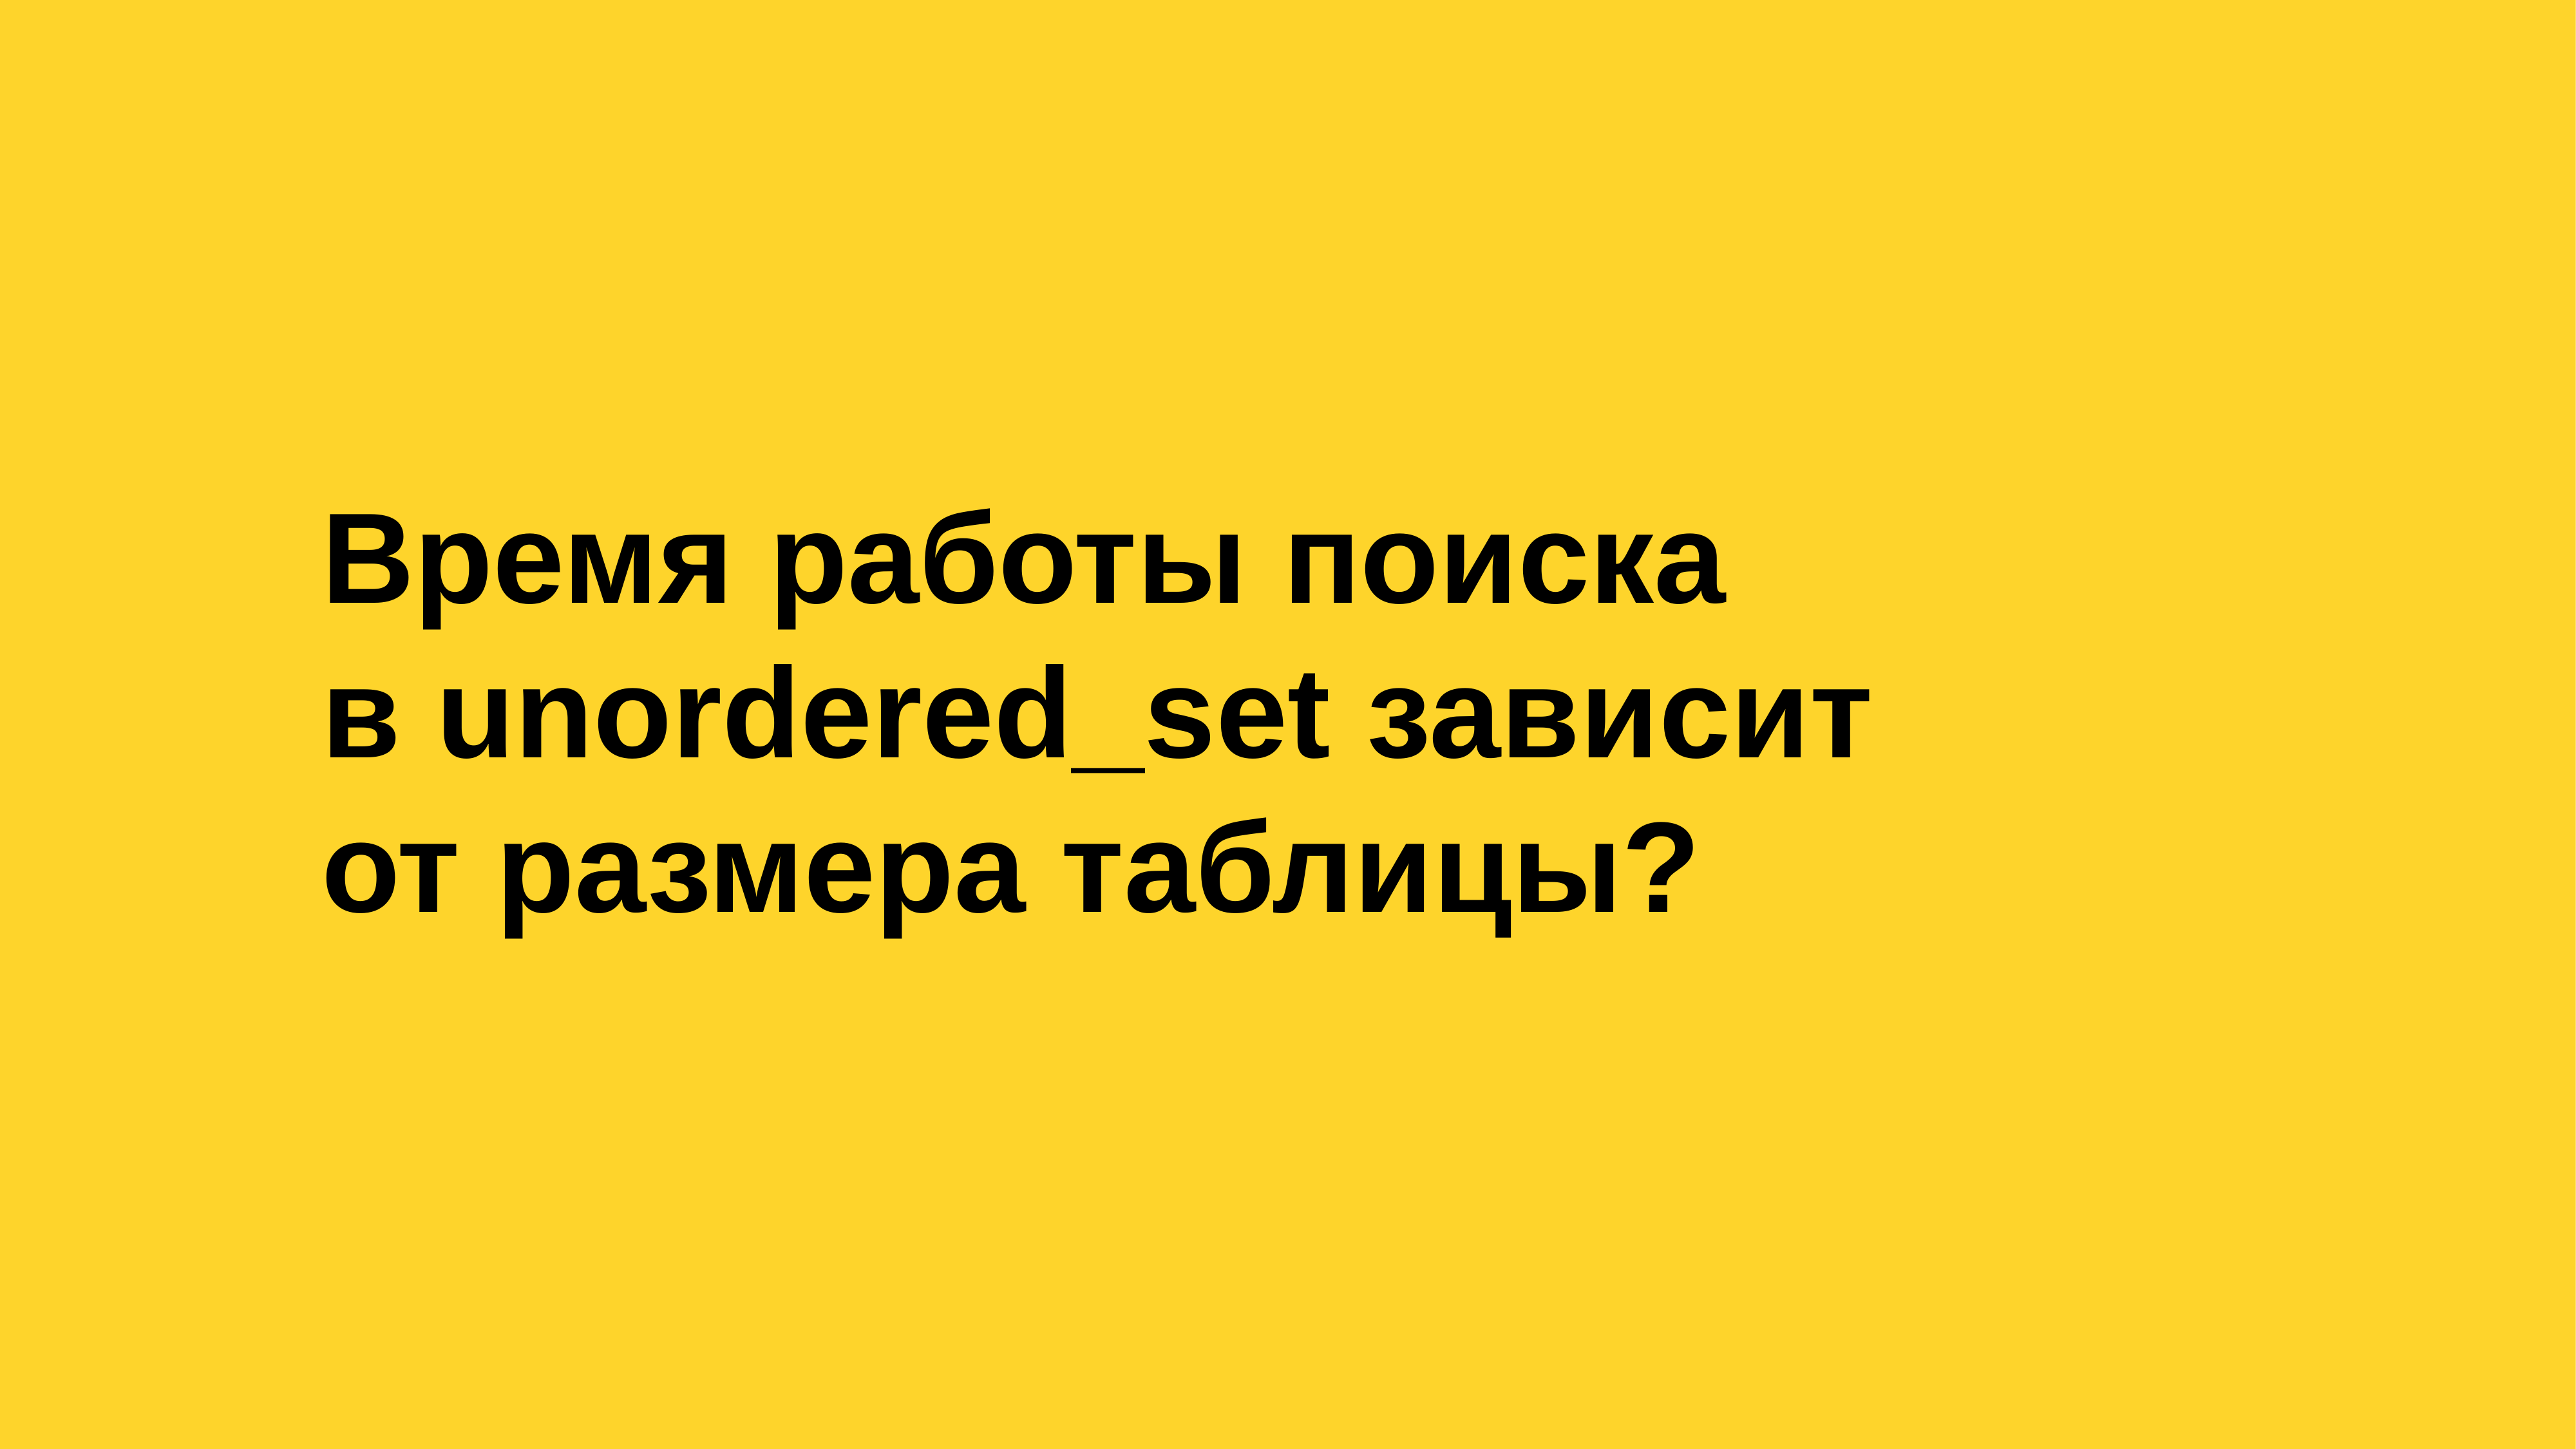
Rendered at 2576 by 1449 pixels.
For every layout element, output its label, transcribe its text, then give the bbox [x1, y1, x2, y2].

title Время работы поиска в unordered_set зависит от размера таблицы? [321, 404, 2256, 985]
